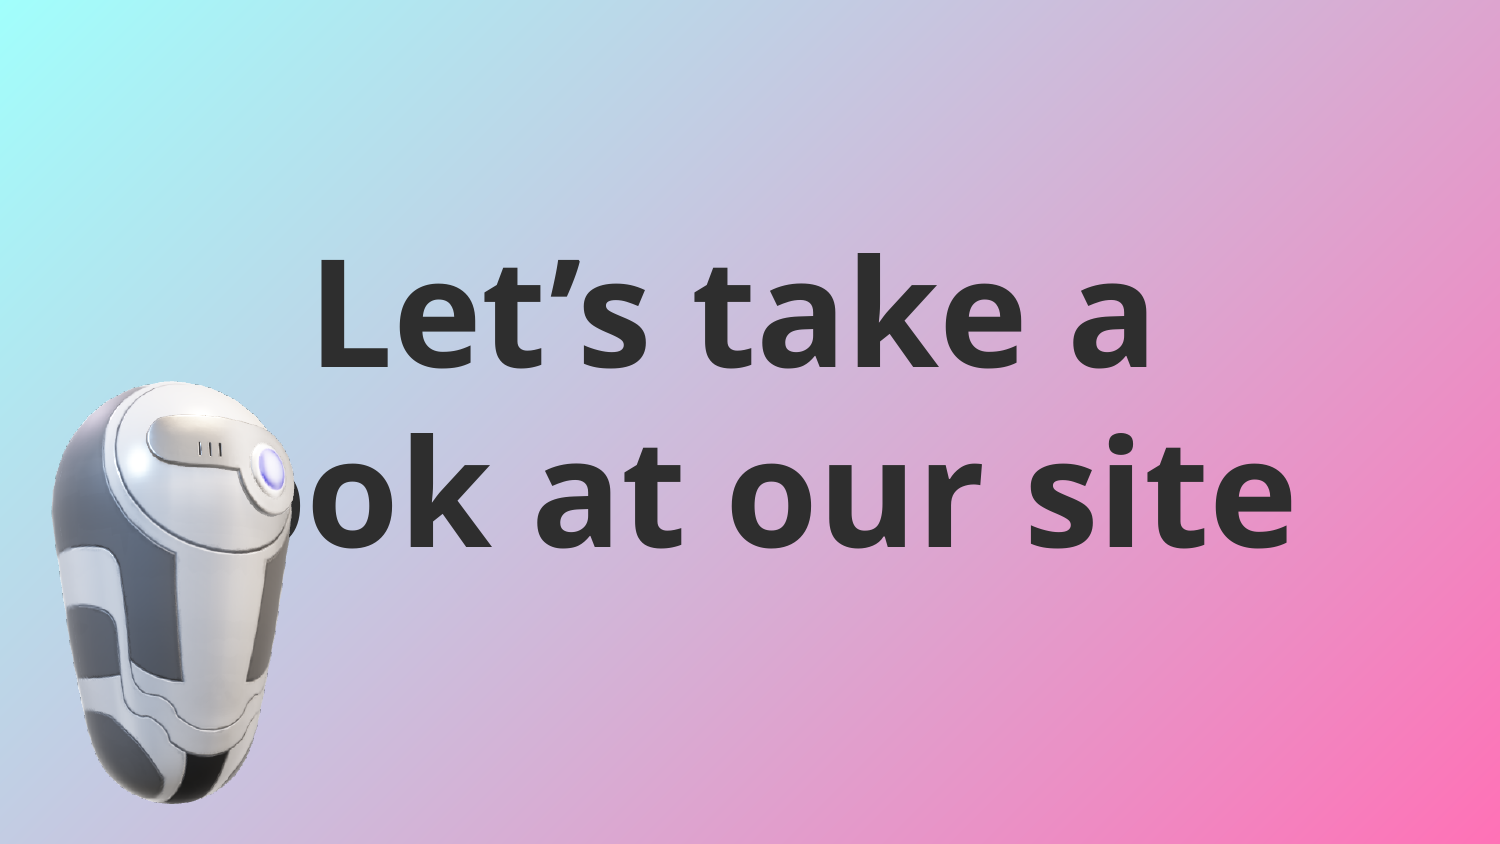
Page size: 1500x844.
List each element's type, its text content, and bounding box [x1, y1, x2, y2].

picture [41, 366, 304, 813]
title Let’s take a look at our site [123, 190, 1344, 606]
